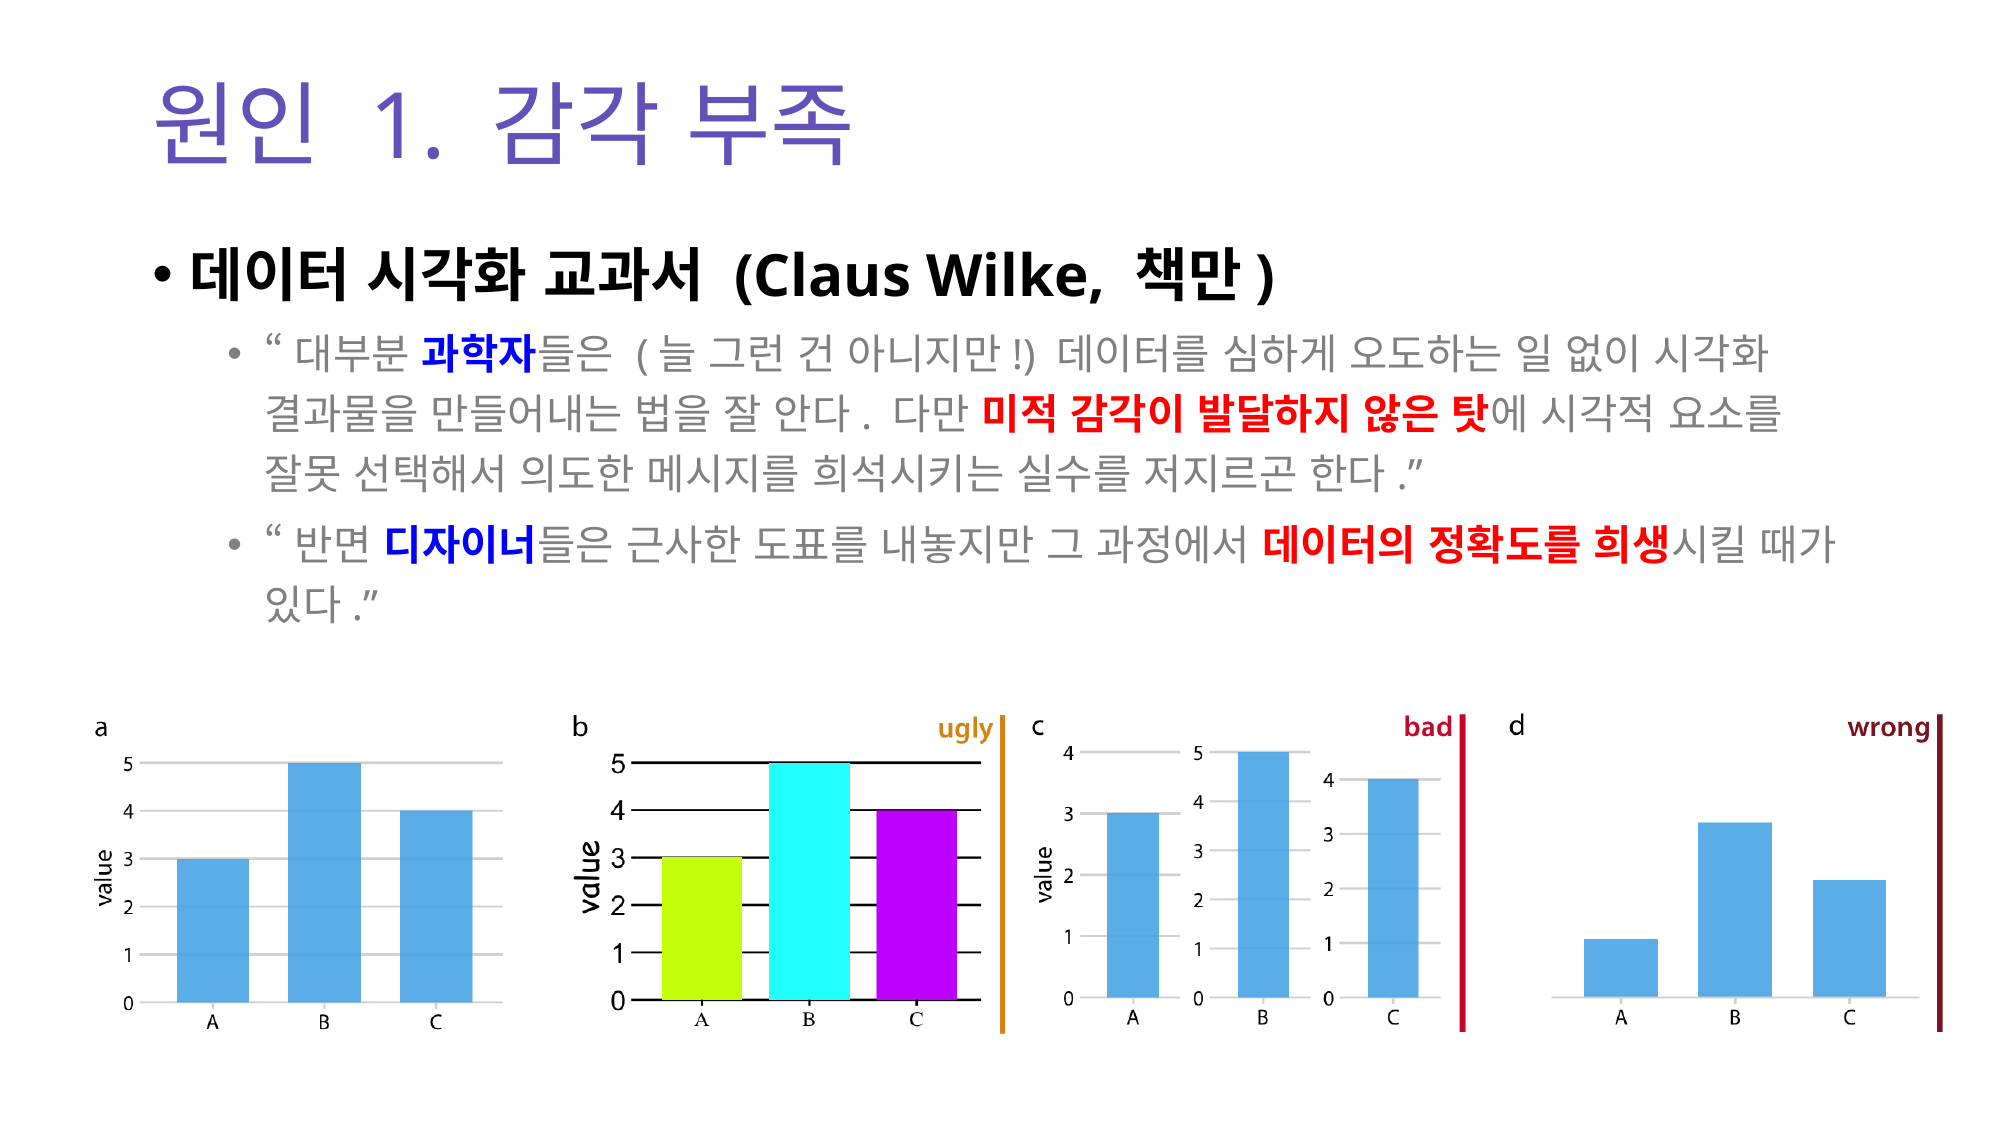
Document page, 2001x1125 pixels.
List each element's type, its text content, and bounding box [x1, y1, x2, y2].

title 원인 1. 감각 부족 [137, 59, 1863, 199]
list 데이터 시각화 교과서 (Claus Wilke, 책만) “대부분 과학자들은 (늘 그런 건 아니지만!) 데이터를 심하게 오도하는 일 없이 시각화 결과물을 만들어내는 법을 잘 안다. 다만 미적 감각이 발달하지 않은 탓에 시각적 요소를 잘못 선택해서 의도한 메시지를 희석시키는 실수를 저지르곤 한다.” “반면 디자이너들은 근사한 도표를 내놓지만 그 과정에서 데이터의 정확도를 희생시킬 때가 있다.” [137, 216, 1863, 1014]
picture [94, 715, 1006, 1036]
picture [1031, 712, 1943, 1032]
